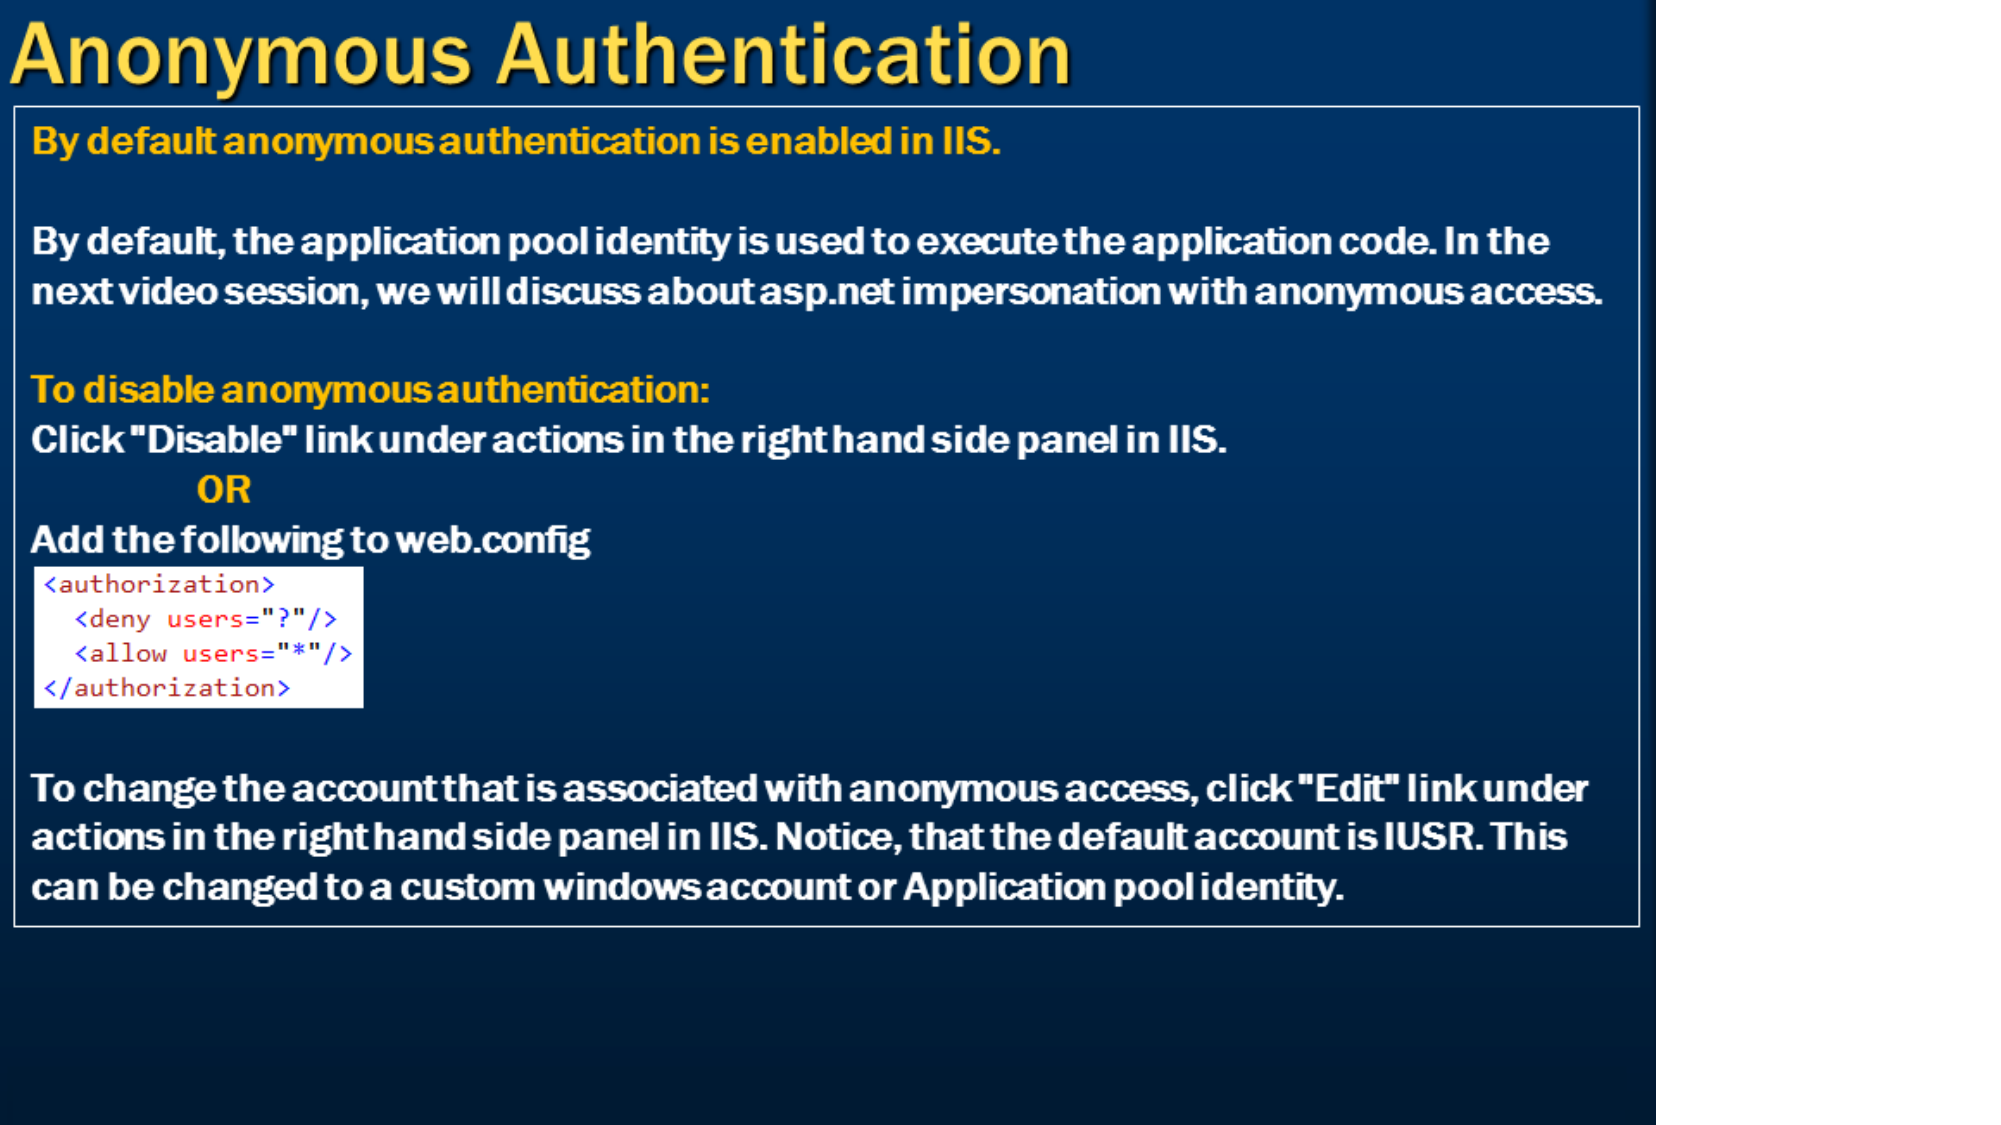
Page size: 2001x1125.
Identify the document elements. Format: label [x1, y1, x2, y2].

list [0, 0, 1656, 1125]
